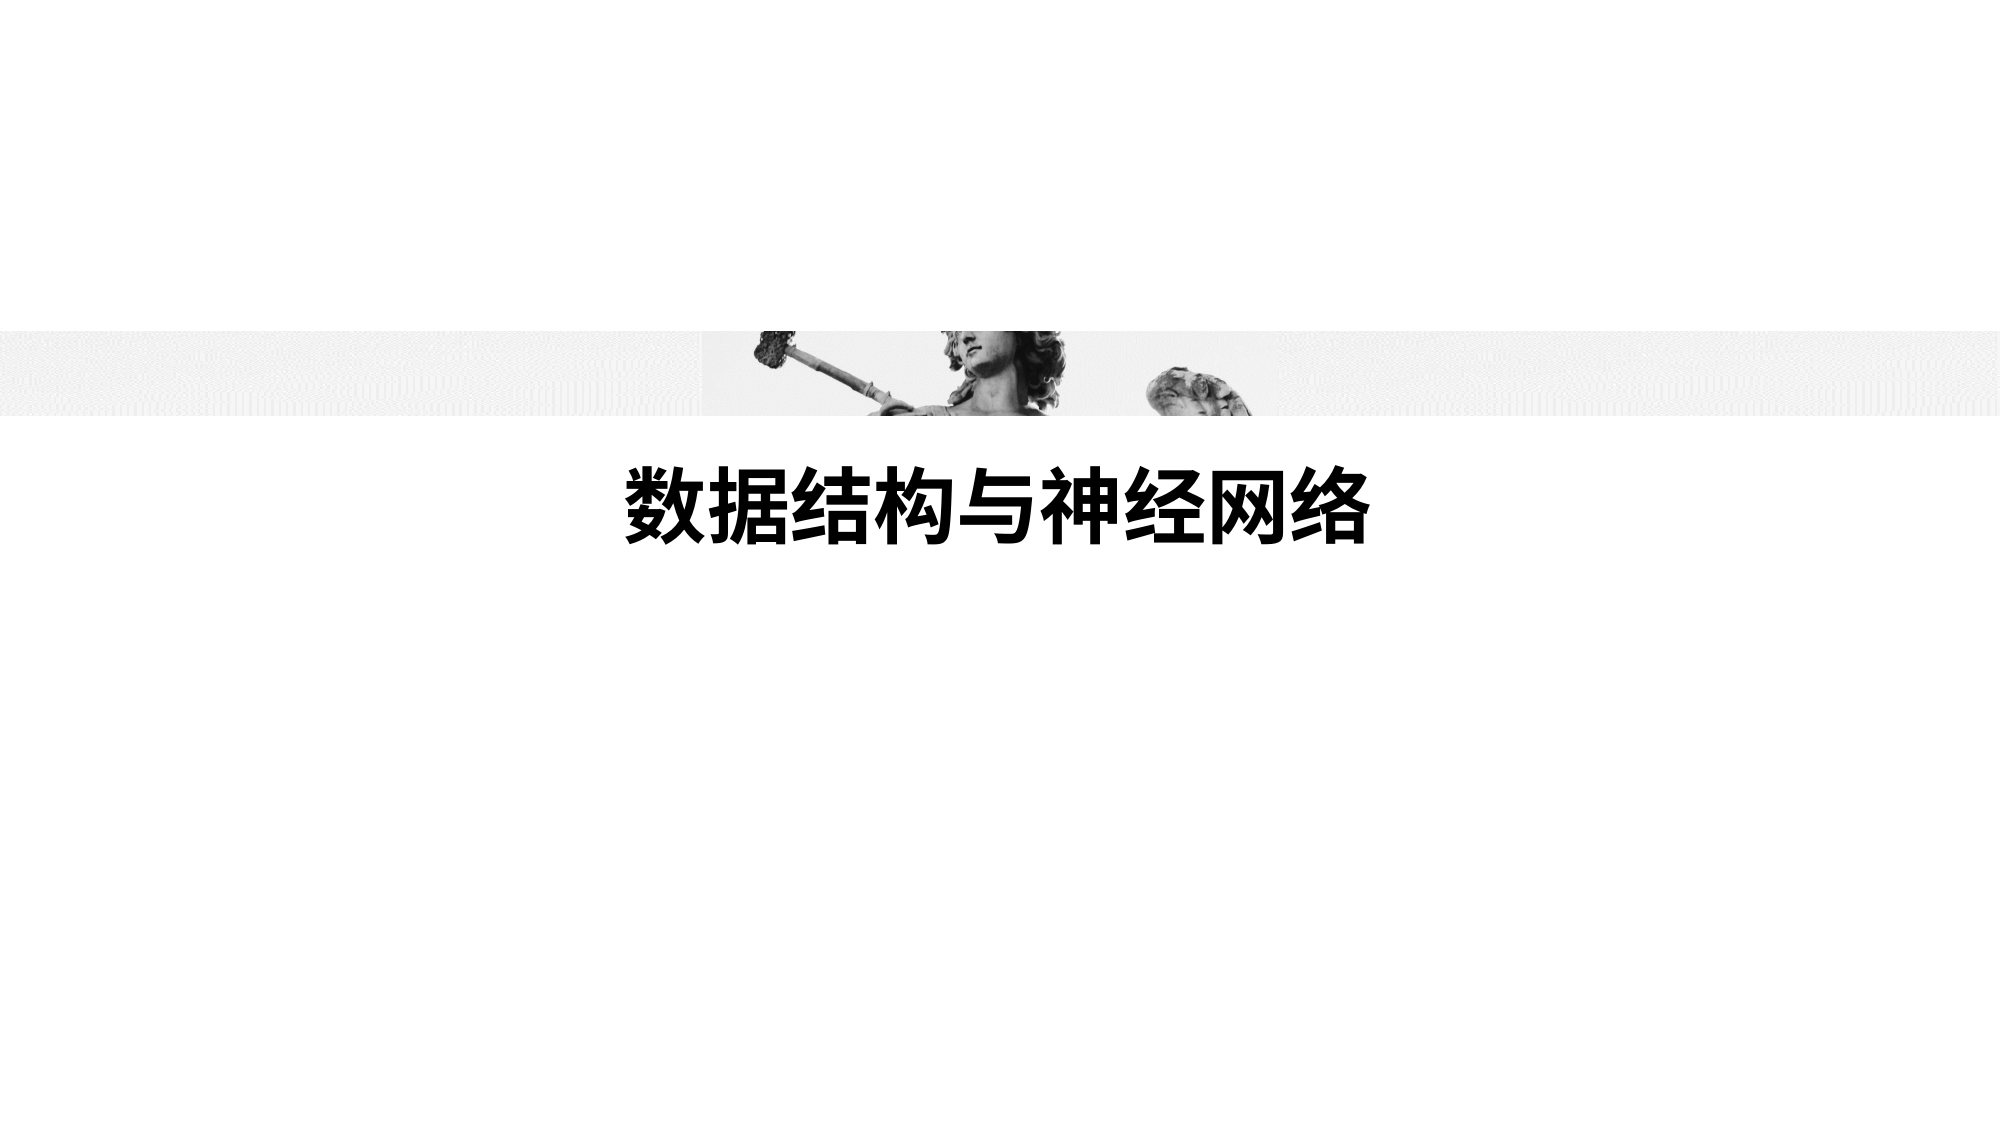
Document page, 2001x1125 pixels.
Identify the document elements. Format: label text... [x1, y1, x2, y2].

text_box 数据结构与神经网络 [609, 446, 1391, 562]
picture [0, 331, 2000, 417]
